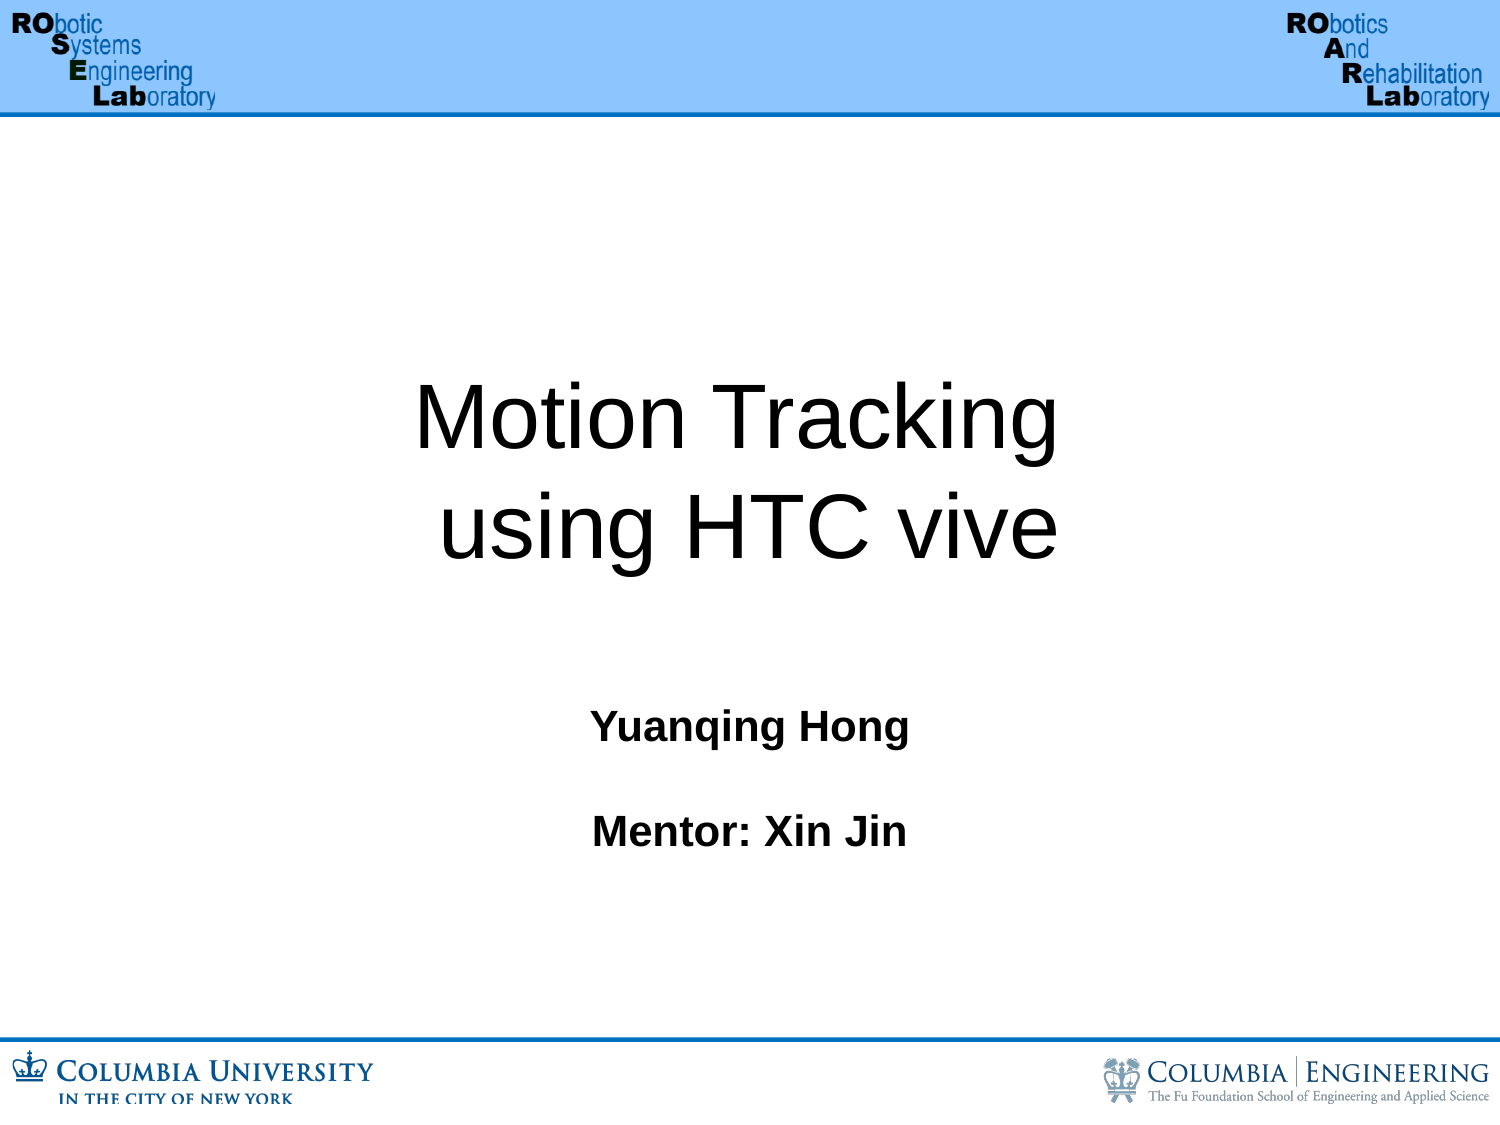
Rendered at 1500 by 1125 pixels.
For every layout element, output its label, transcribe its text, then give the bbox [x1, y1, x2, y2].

title Motion Tracking using HTC vive [112, 349, 1388, 591]
subtitle Yuanqing Hong Mentor: Xin Jin [225, 637, 1275, 925]
